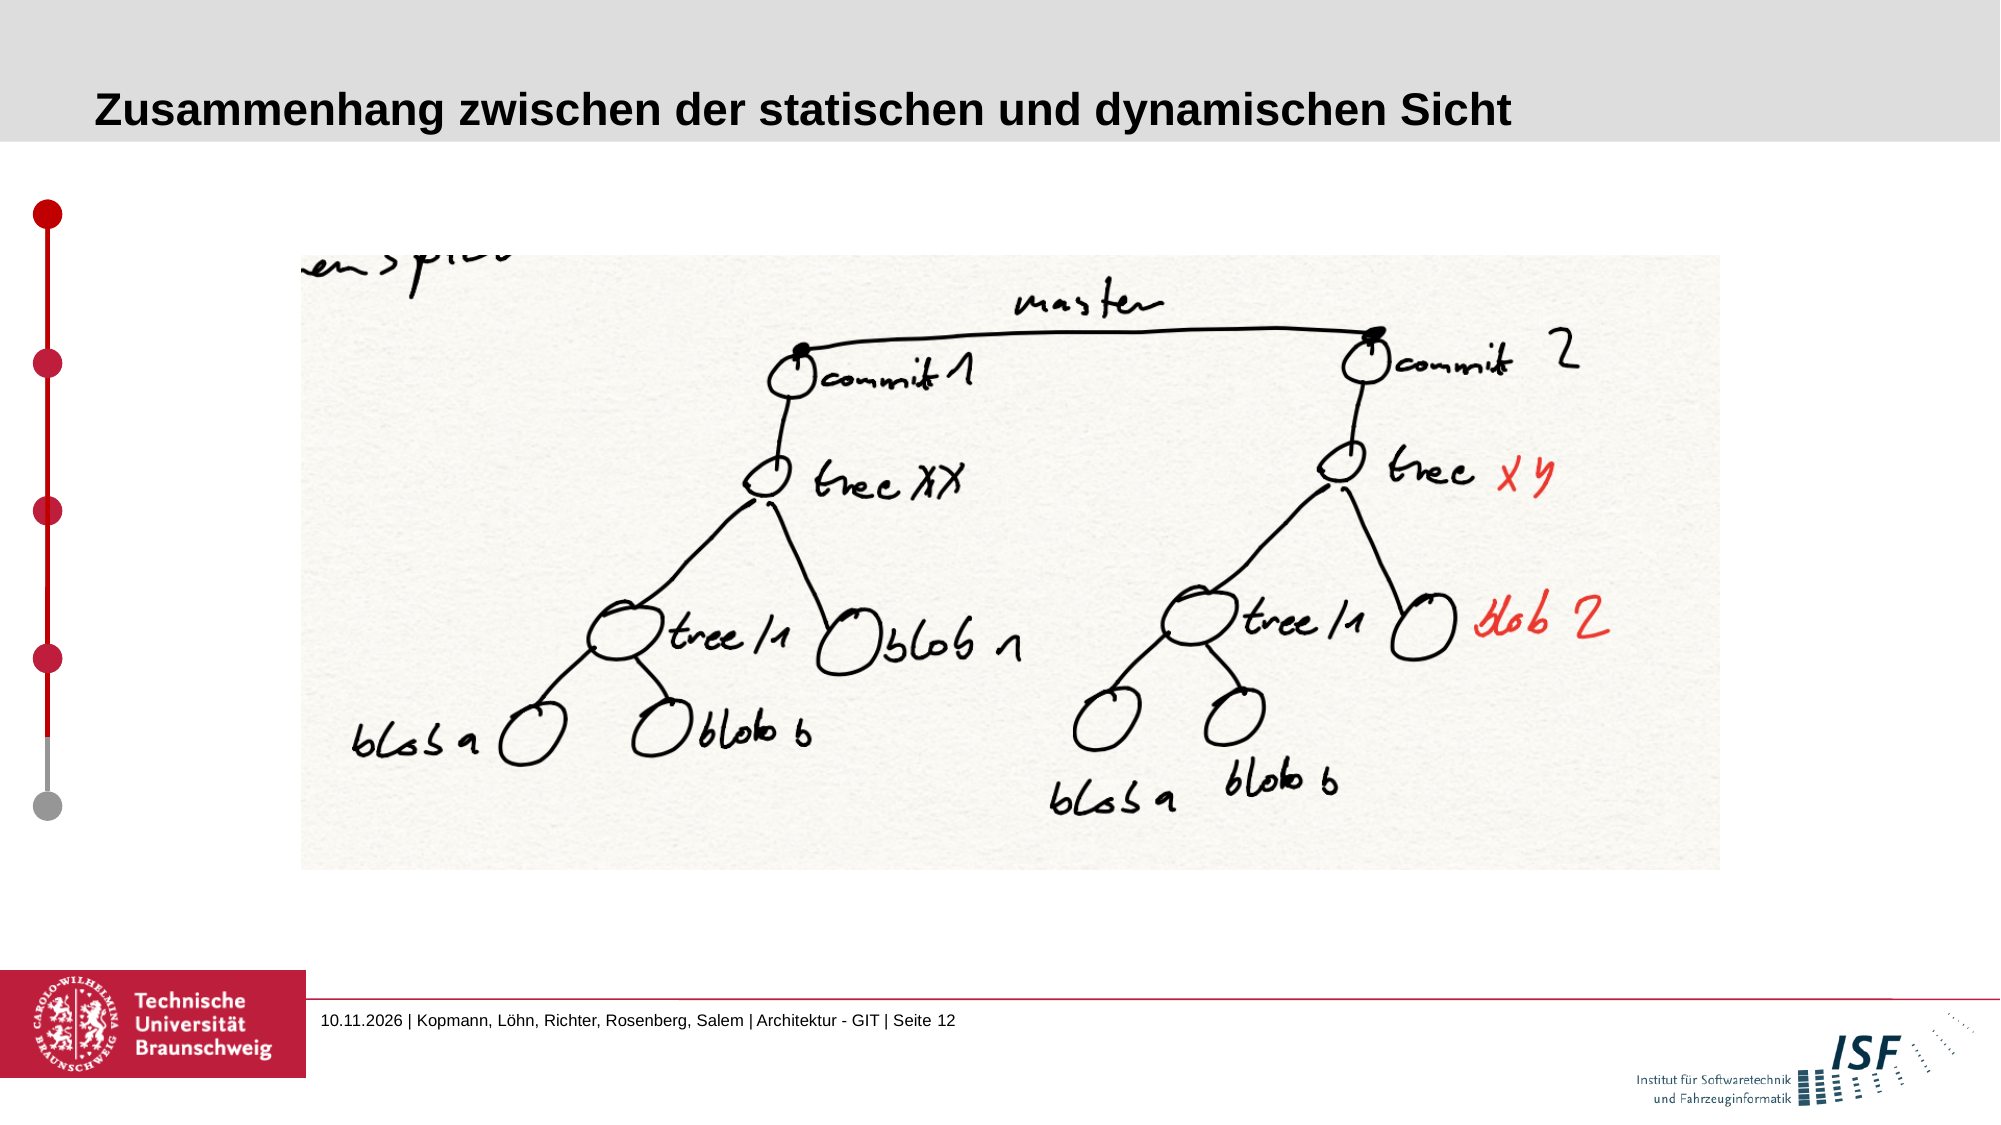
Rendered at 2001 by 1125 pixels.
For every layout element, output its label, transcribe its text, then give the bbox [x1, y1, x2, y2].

text_box [30, 347, 42, 379]
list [300, 254, 1720, 871]
picture [1634, 1012, 1974, 1107]
title Zusammenhang zwischen der statischen und dynamischen Sicht [94, 18, 1927, 135]
text_box [30, 642, 42, 675]
text_box [54, 347, 65, 379]
text_box [54, 495, 65, 527]
text_box [54, 642, 65, 674]
text_box [30, 495, 42, 527]
text_box [30, 789, 65, 823]
text_box [30, 197, 65, 231]
picture [0, 970, 306, 1078]
